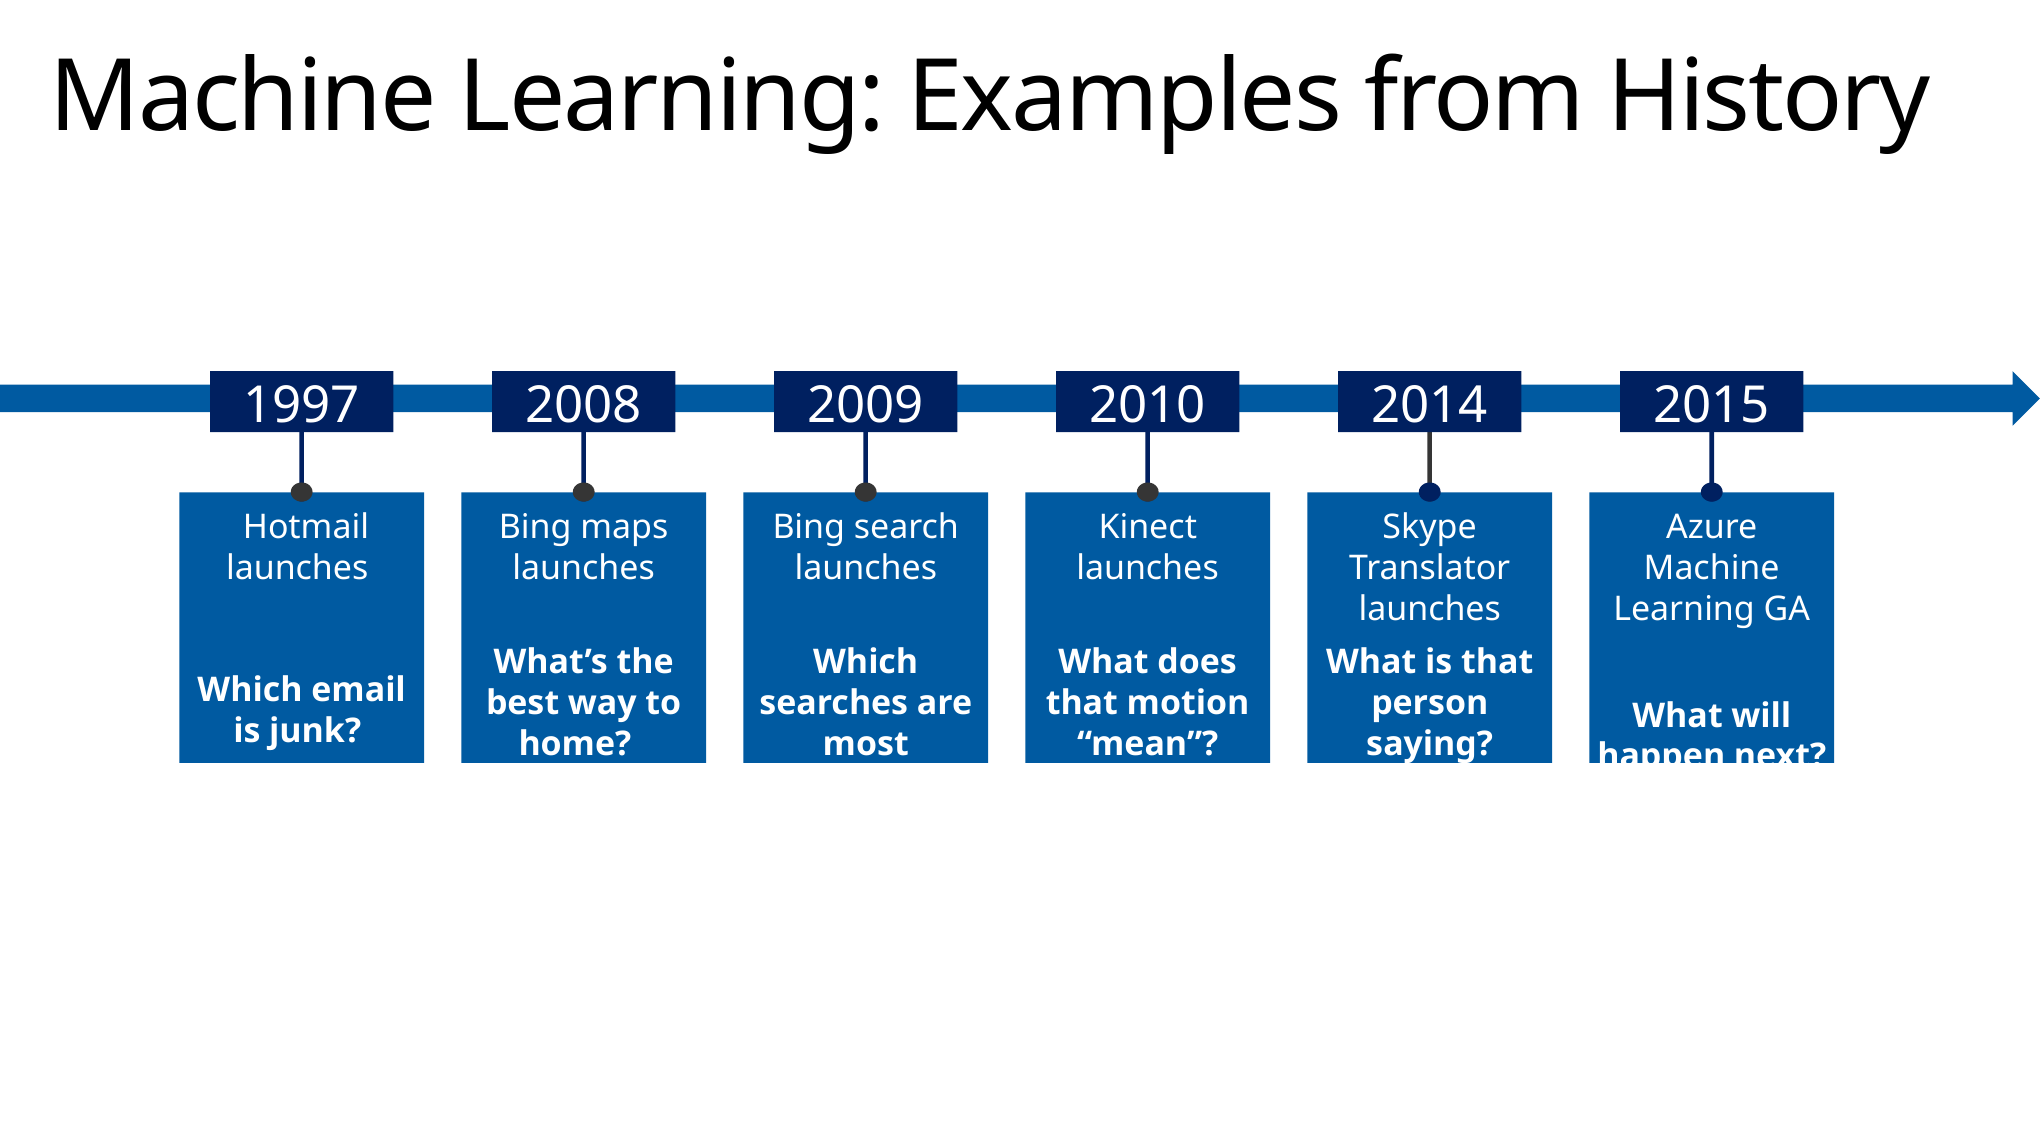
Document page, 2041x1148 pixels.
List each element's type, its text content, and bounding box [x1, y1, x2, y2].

text_box Hotmail launches Which email is junk? [179, 492, 425, 764]
text_box 1997 [209, 370, 394, 433]
text_box [958, 383, 1055, 413]
text_box Kinect launches What does that motion “mean”? [1025, 492, 1271, 764]
text_box 2014 [1337, 370, 1522, 433]
text_box [1136, 481, 1160, 503]
text_box [289, 481, 314, 503]
text_box [1427, 433, 1433, 481]
text_box [1418, 481, 1442, 503]
text_box Bing maps launches What’s the best way to home? [461, 492, 707, 764]
text_box [1700, 481, 1724, 503]
text_box [1522, 383, 1619, 413]
text_box Bing search launches Which searches are most relevant? [743, 492, 989, 764]
text_box [854, 481, 878, 503]
text_box [1240, 383, 1337, 413]
text_box [394, 383, 491, 413]
text_box Azure Machine Learning GA What will happen next? [1589, 492, 1835, 764]
text_box Skype Translator launches What is that person saying? [1307, 492, 1553, 764]
text_box [1709, 433, 1715, 481]
text_box [1804, 370, 2041, 427]
text_box [572, 481, 596, 503]
text_box [0, 383, 209, 413]
title Machine Learning: Examples from History [25, 29, 2015, 173]
text_box [676, 383, 773, 413]
text_box [863, 433, 869, 481]
text_box [299, 433, 305, 481]
text_box 2009 [773, 370, 958, 433]
text_box 2008 [491, 370, 676, 433]
text_box 2010 [1055, 370, 1240, 433]
text_box [1145, 433, 1151, 481]
text_box [581, 433, 587, 481]
text_box 2015 [1619, 370, 1804, 433]
